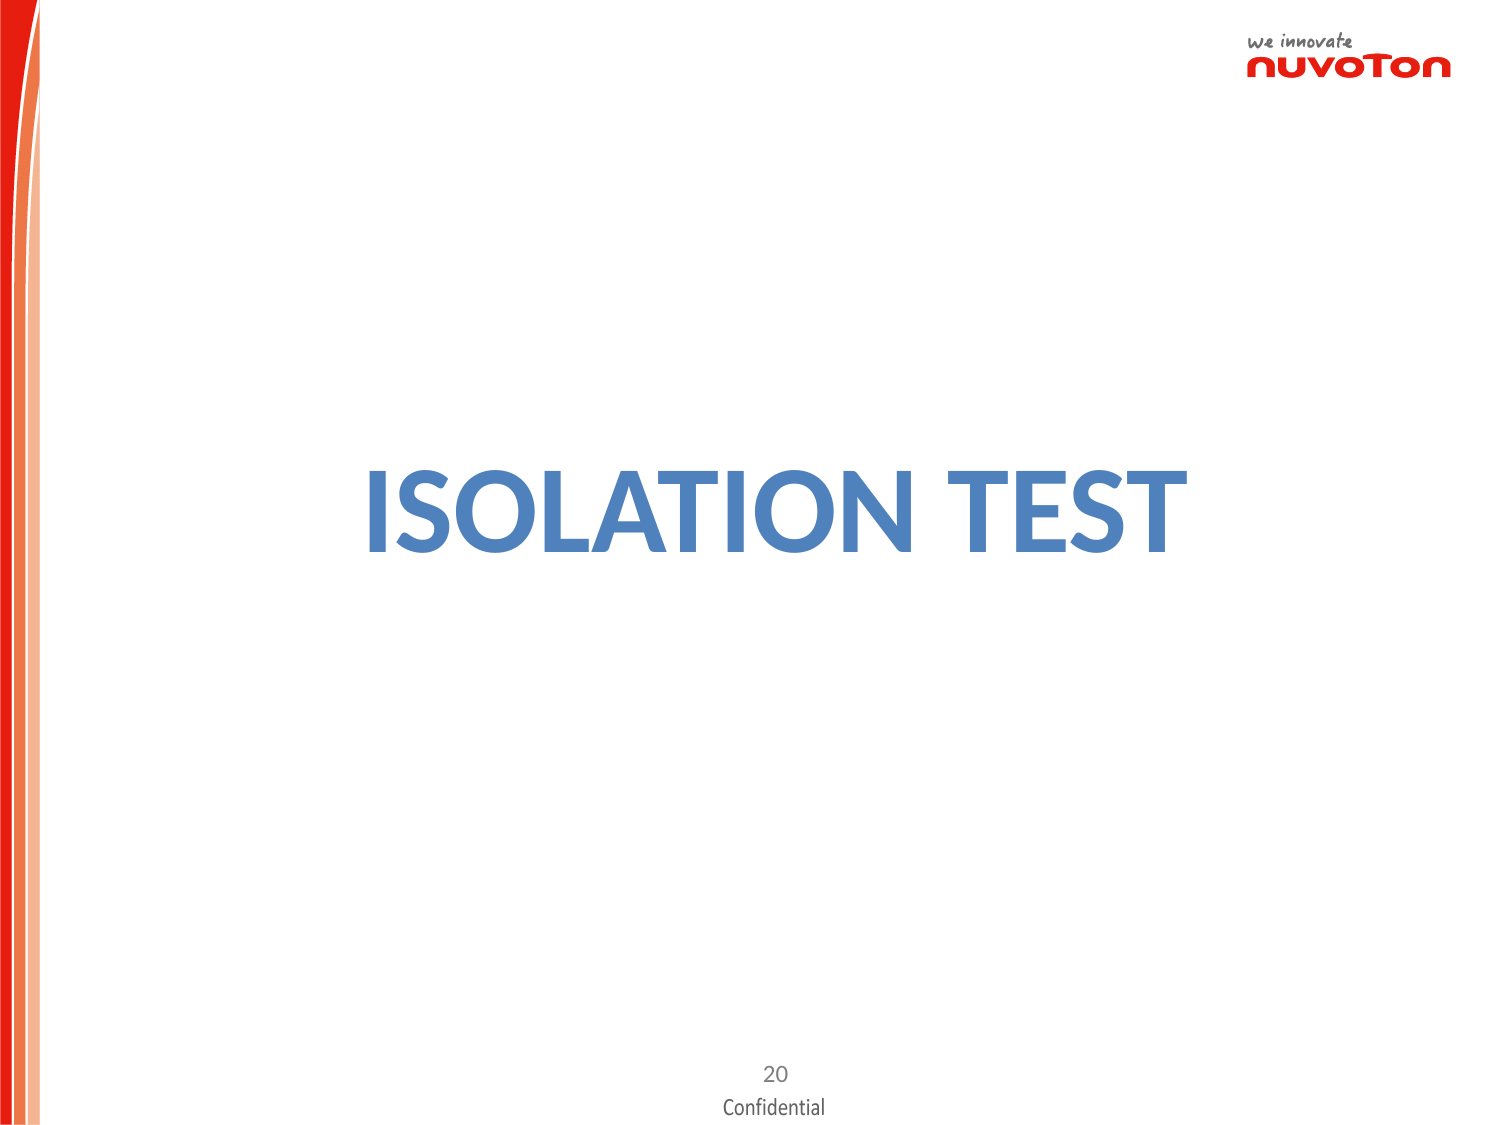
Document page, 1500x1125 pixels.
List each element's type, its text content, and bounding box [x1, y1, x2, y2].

slide_number 19 [600, 1042, 951, 1103]
title ISOLATION TEST [100, 408, 1451, 597]
picture [0, 0, 1500, 1125]
